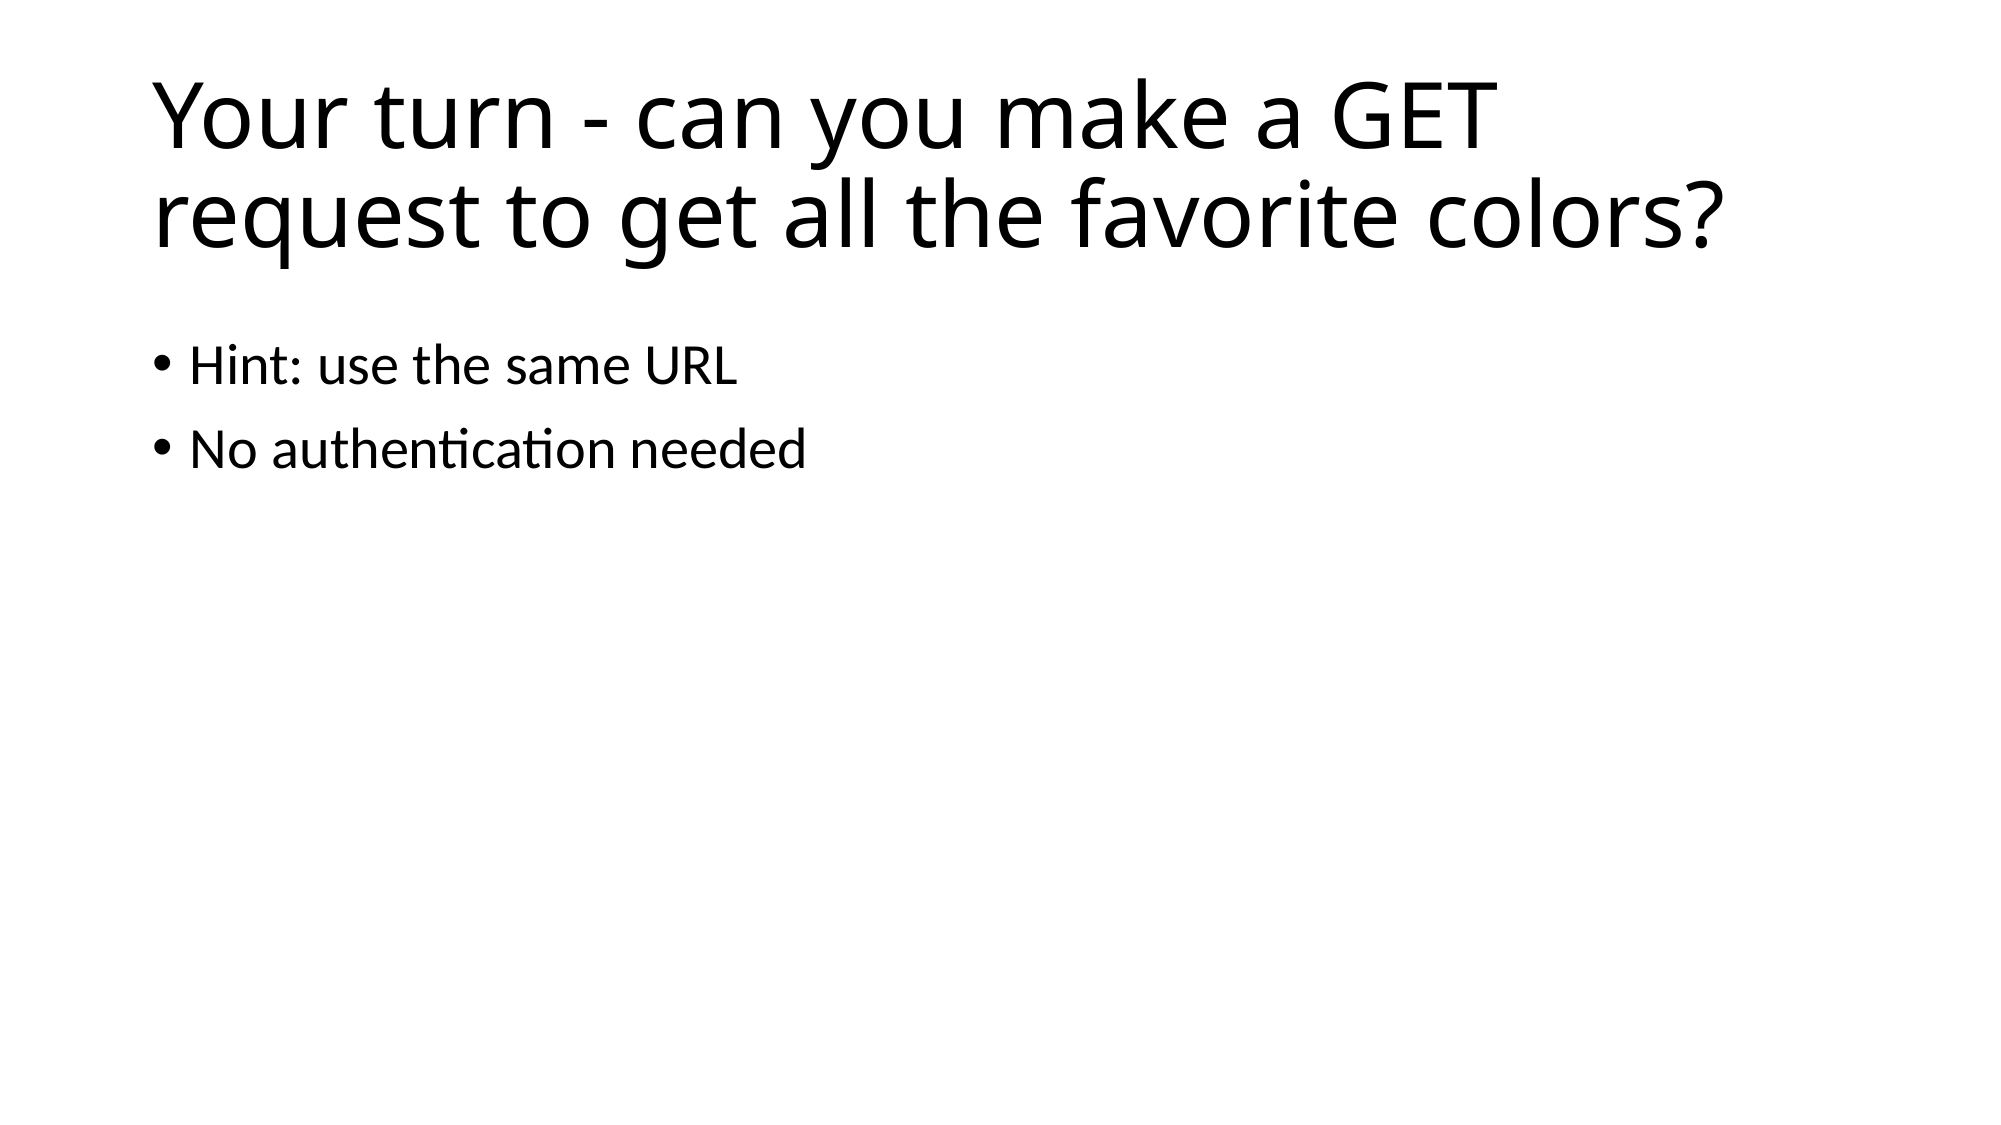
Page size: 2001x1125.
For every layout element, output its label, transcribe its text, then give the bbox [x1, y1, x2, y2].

title Your turn - can you make a GET request to get all the favorite colors? [137, 59, 1863, 278]
list Hint: use the same URL No authentication needed [137, 327, 1863, 1014]
